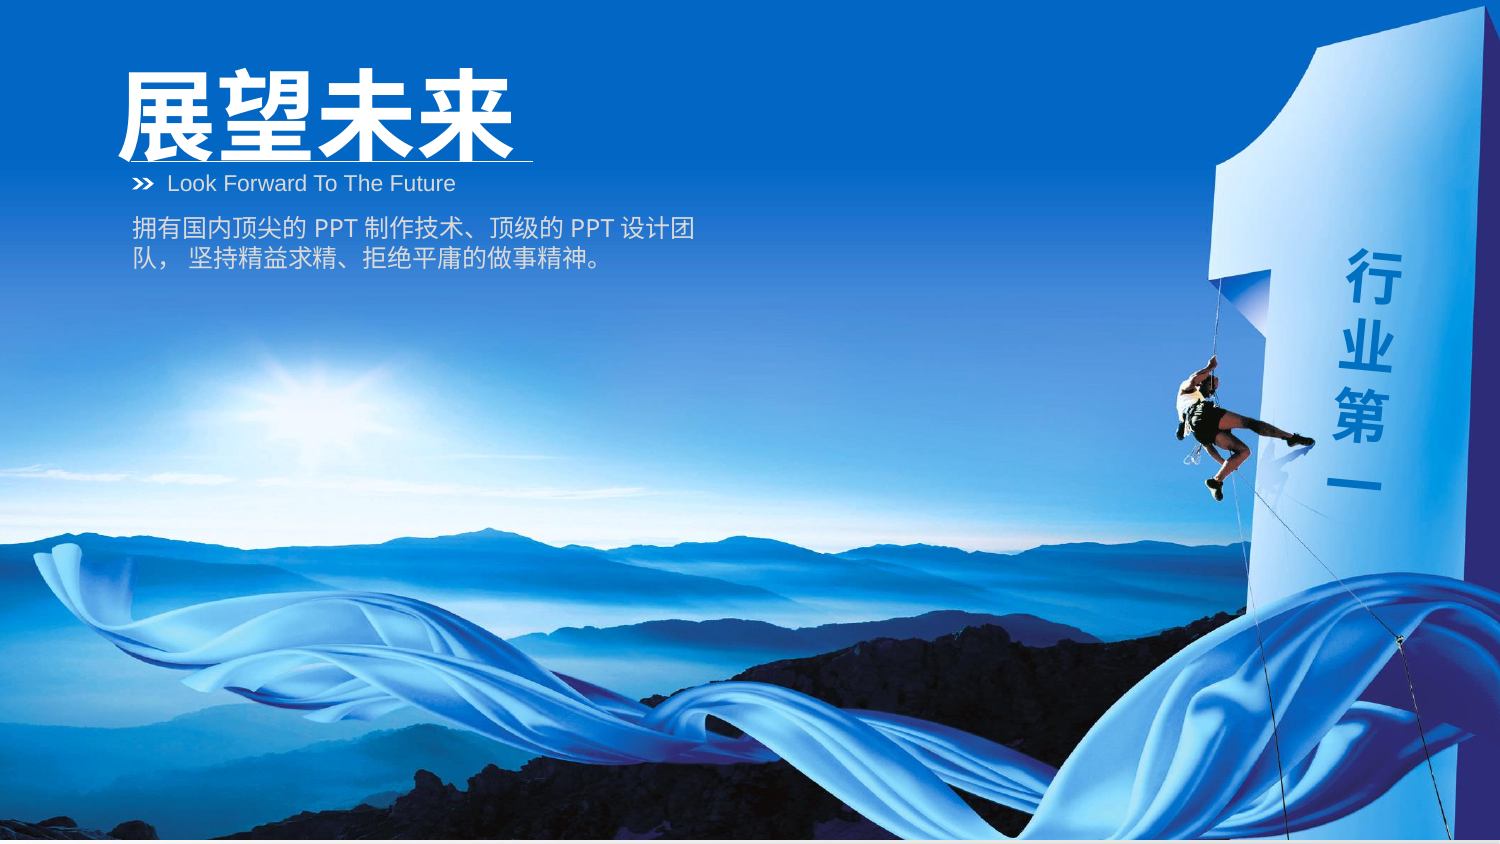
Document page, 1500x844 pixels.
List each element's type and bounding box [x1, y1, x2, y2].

text_box [0, 0, 1500, 841]
